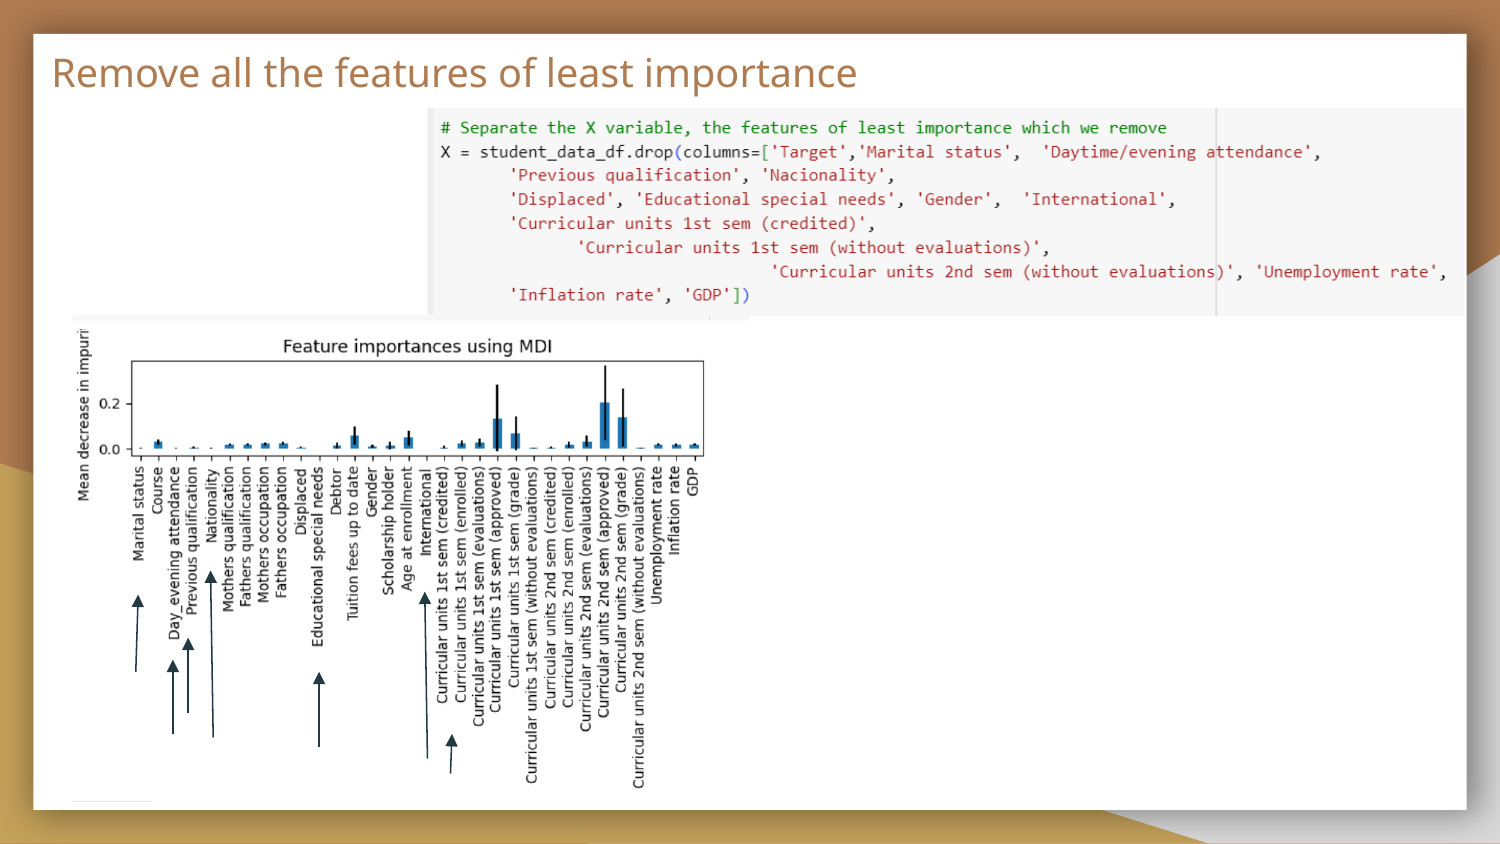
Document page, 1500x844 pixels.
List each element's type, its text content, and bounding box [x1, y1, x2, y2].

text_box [210, 570, 214, 738]
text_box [135, 594, 139, 672]
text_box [424, 591, 428, 759]
title Remove all the features of least importance [36, 32, 905, 166]
picture [72, 107, 1465, 802]
